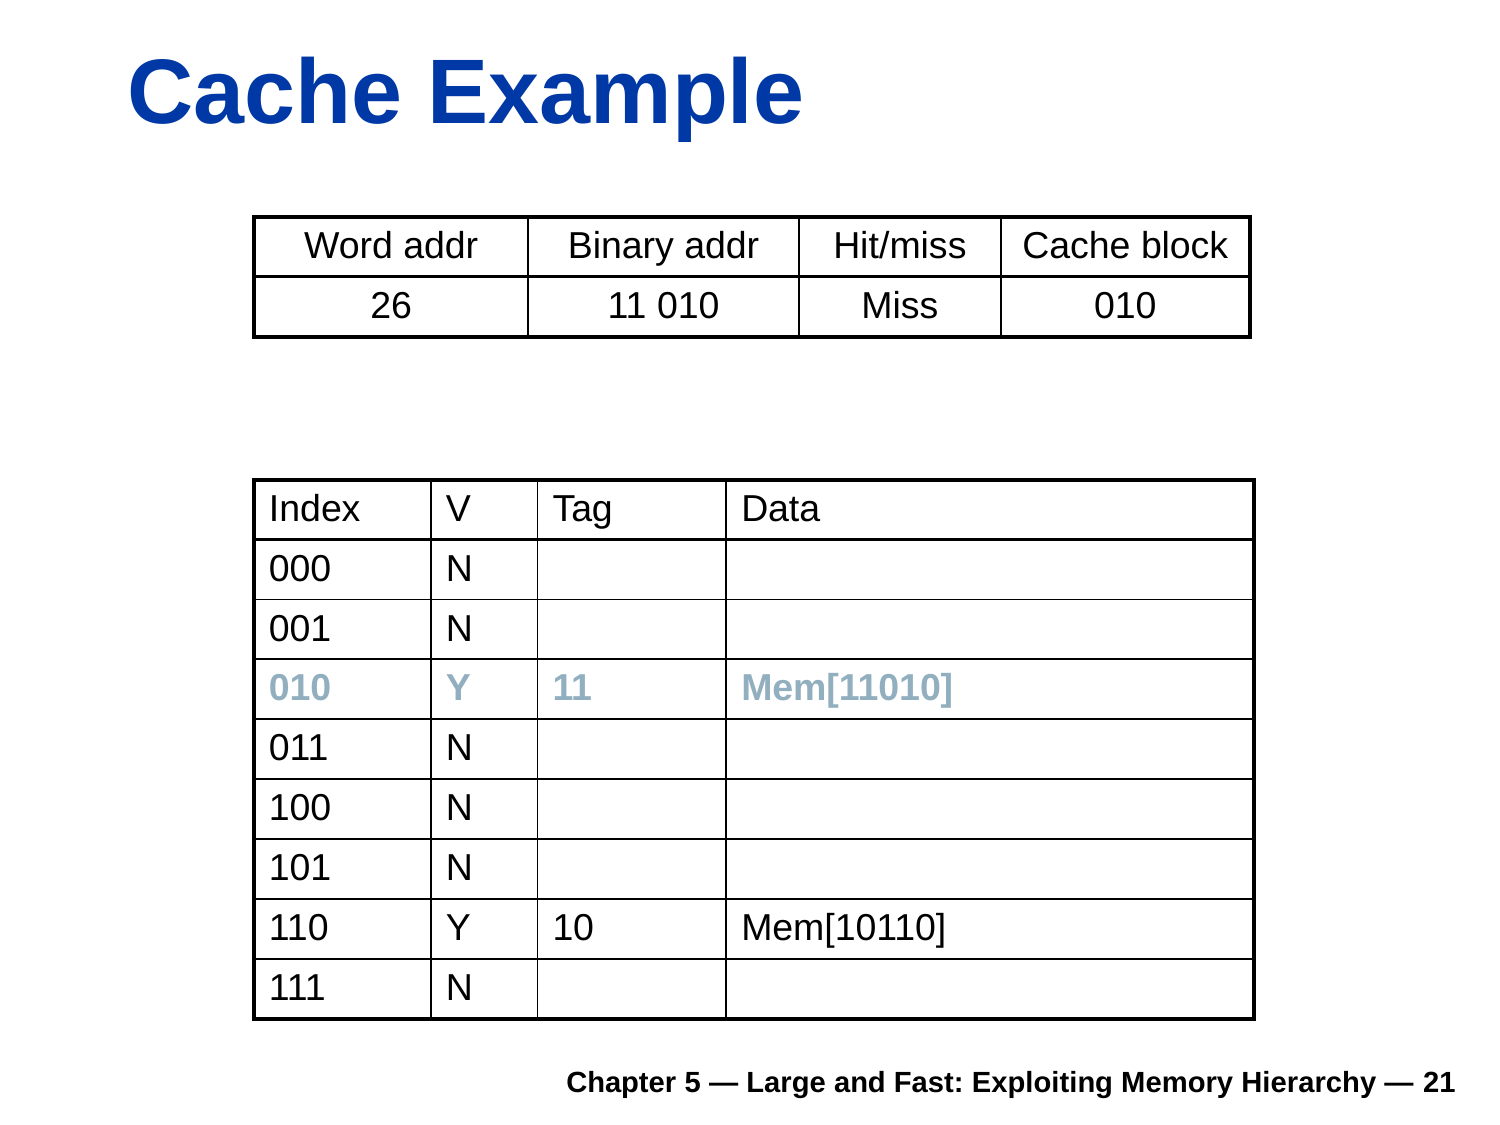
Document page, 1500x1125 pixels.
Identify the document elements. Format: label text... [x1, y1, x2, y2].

table_cell Miss [800, 278, 1000, 335]
table_cell [538, 600, 725, 658]
table_cell N [432, 960, 537, 1017]
table_cell N [432, 780, 537, 838]
table_cell [727, 780, 1252, 838]
table_cell 100 [256, 780, 430, 838]
table_cell 000 [256, 541, 430, 599]
table_cell N [432, 720, 537, 778]
table_cell N [432, 541, 537, 599]
table_cell Y [432, 660, 537, 718]
table_header V [432, 482, 537, 538]
table_cell [727, 720, 1252, 778]
table_cell 110 [256, 900, 430, 958]
footer Chapter 5 — Large and Fast: Exploiting Memory Hierarchy — 21 [277, 1046, 1471, 1106]
table_cell 001 [256, 600, 430, 658]
table_cell [538, 780, 725, 838]
table_cell [538, 960, 725, 1017]
table_cell [727, 960, 1252, 1017]
table_header Tag [538, 482, 725, 538]
table_cell N [432, 600, 537, 658]
table_header Word addr [256, 219, 527, 275]
table_cell 11 [538, 660, 725, 718]
table_cell 11 010 [529, 278, 798, 335]
table_cell Mem[10110] [727, 900, 1252, 958]
title Cache Example [112, 23, 1468, 149]
table_cell 101 [256, 840, 430, 898]
table_cell [727, 541, 1252, 599]
table_header Data [727, 482, 1252, 538]
table_cell 010 [256, 660, 430, 718]
table_header Index [256, 482, 430, 538]
table_cell 010 [1002, 278, 1248, 335]
table_cell [727, 840, 1252, 898]
table_header Cache block [1002, 219, 1248, 275]
table_cell 011 [256, 720, 430, 778]
table_header Hit/miss [800, 219, 1000, 275]
table_cell 26 [256, 278, 527, 335]
table_cell [538, 541, 725, 599]
table_cell N [432, 840, 537, 898]
table_cell Y [432, 900, 537, 958]
table_cell [538, 720, 725, 778]
table_cell [538, 840, 725, 898]
table_cell 111 [256, 960, 430, 1017]
table_header Binary addr [529, 219, 798, 275]
table_cell 10 [538, 900, 725, 958]
table_cell Mem[11010] [727, 660, 1252, 718]
table_cell [727, 600, 1252, 658]
